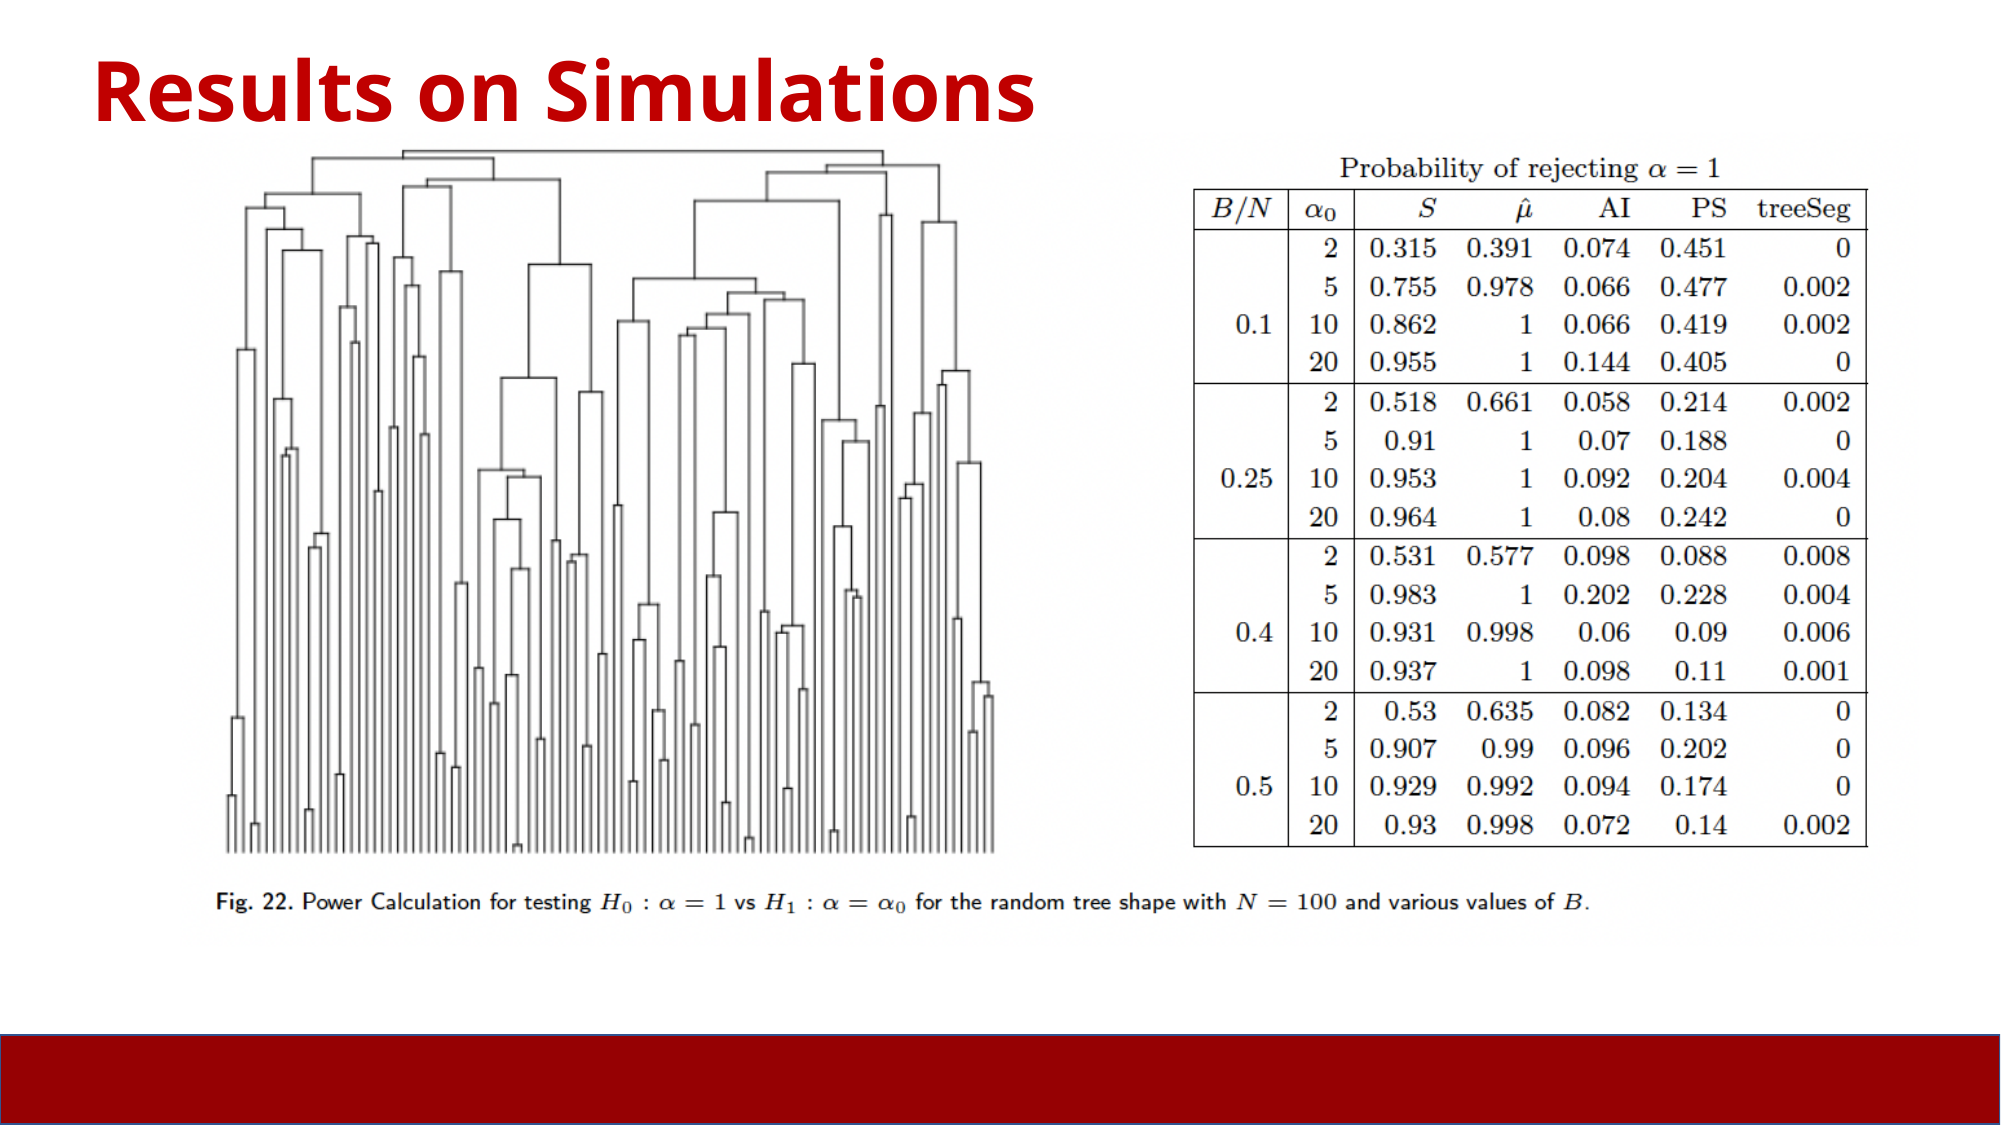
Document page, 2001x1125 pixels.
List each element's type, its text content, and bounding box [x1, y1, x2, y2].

picture [180, 132, 1920, 947]
text_box Results on Simulations [76, 38, 2000, 151]
